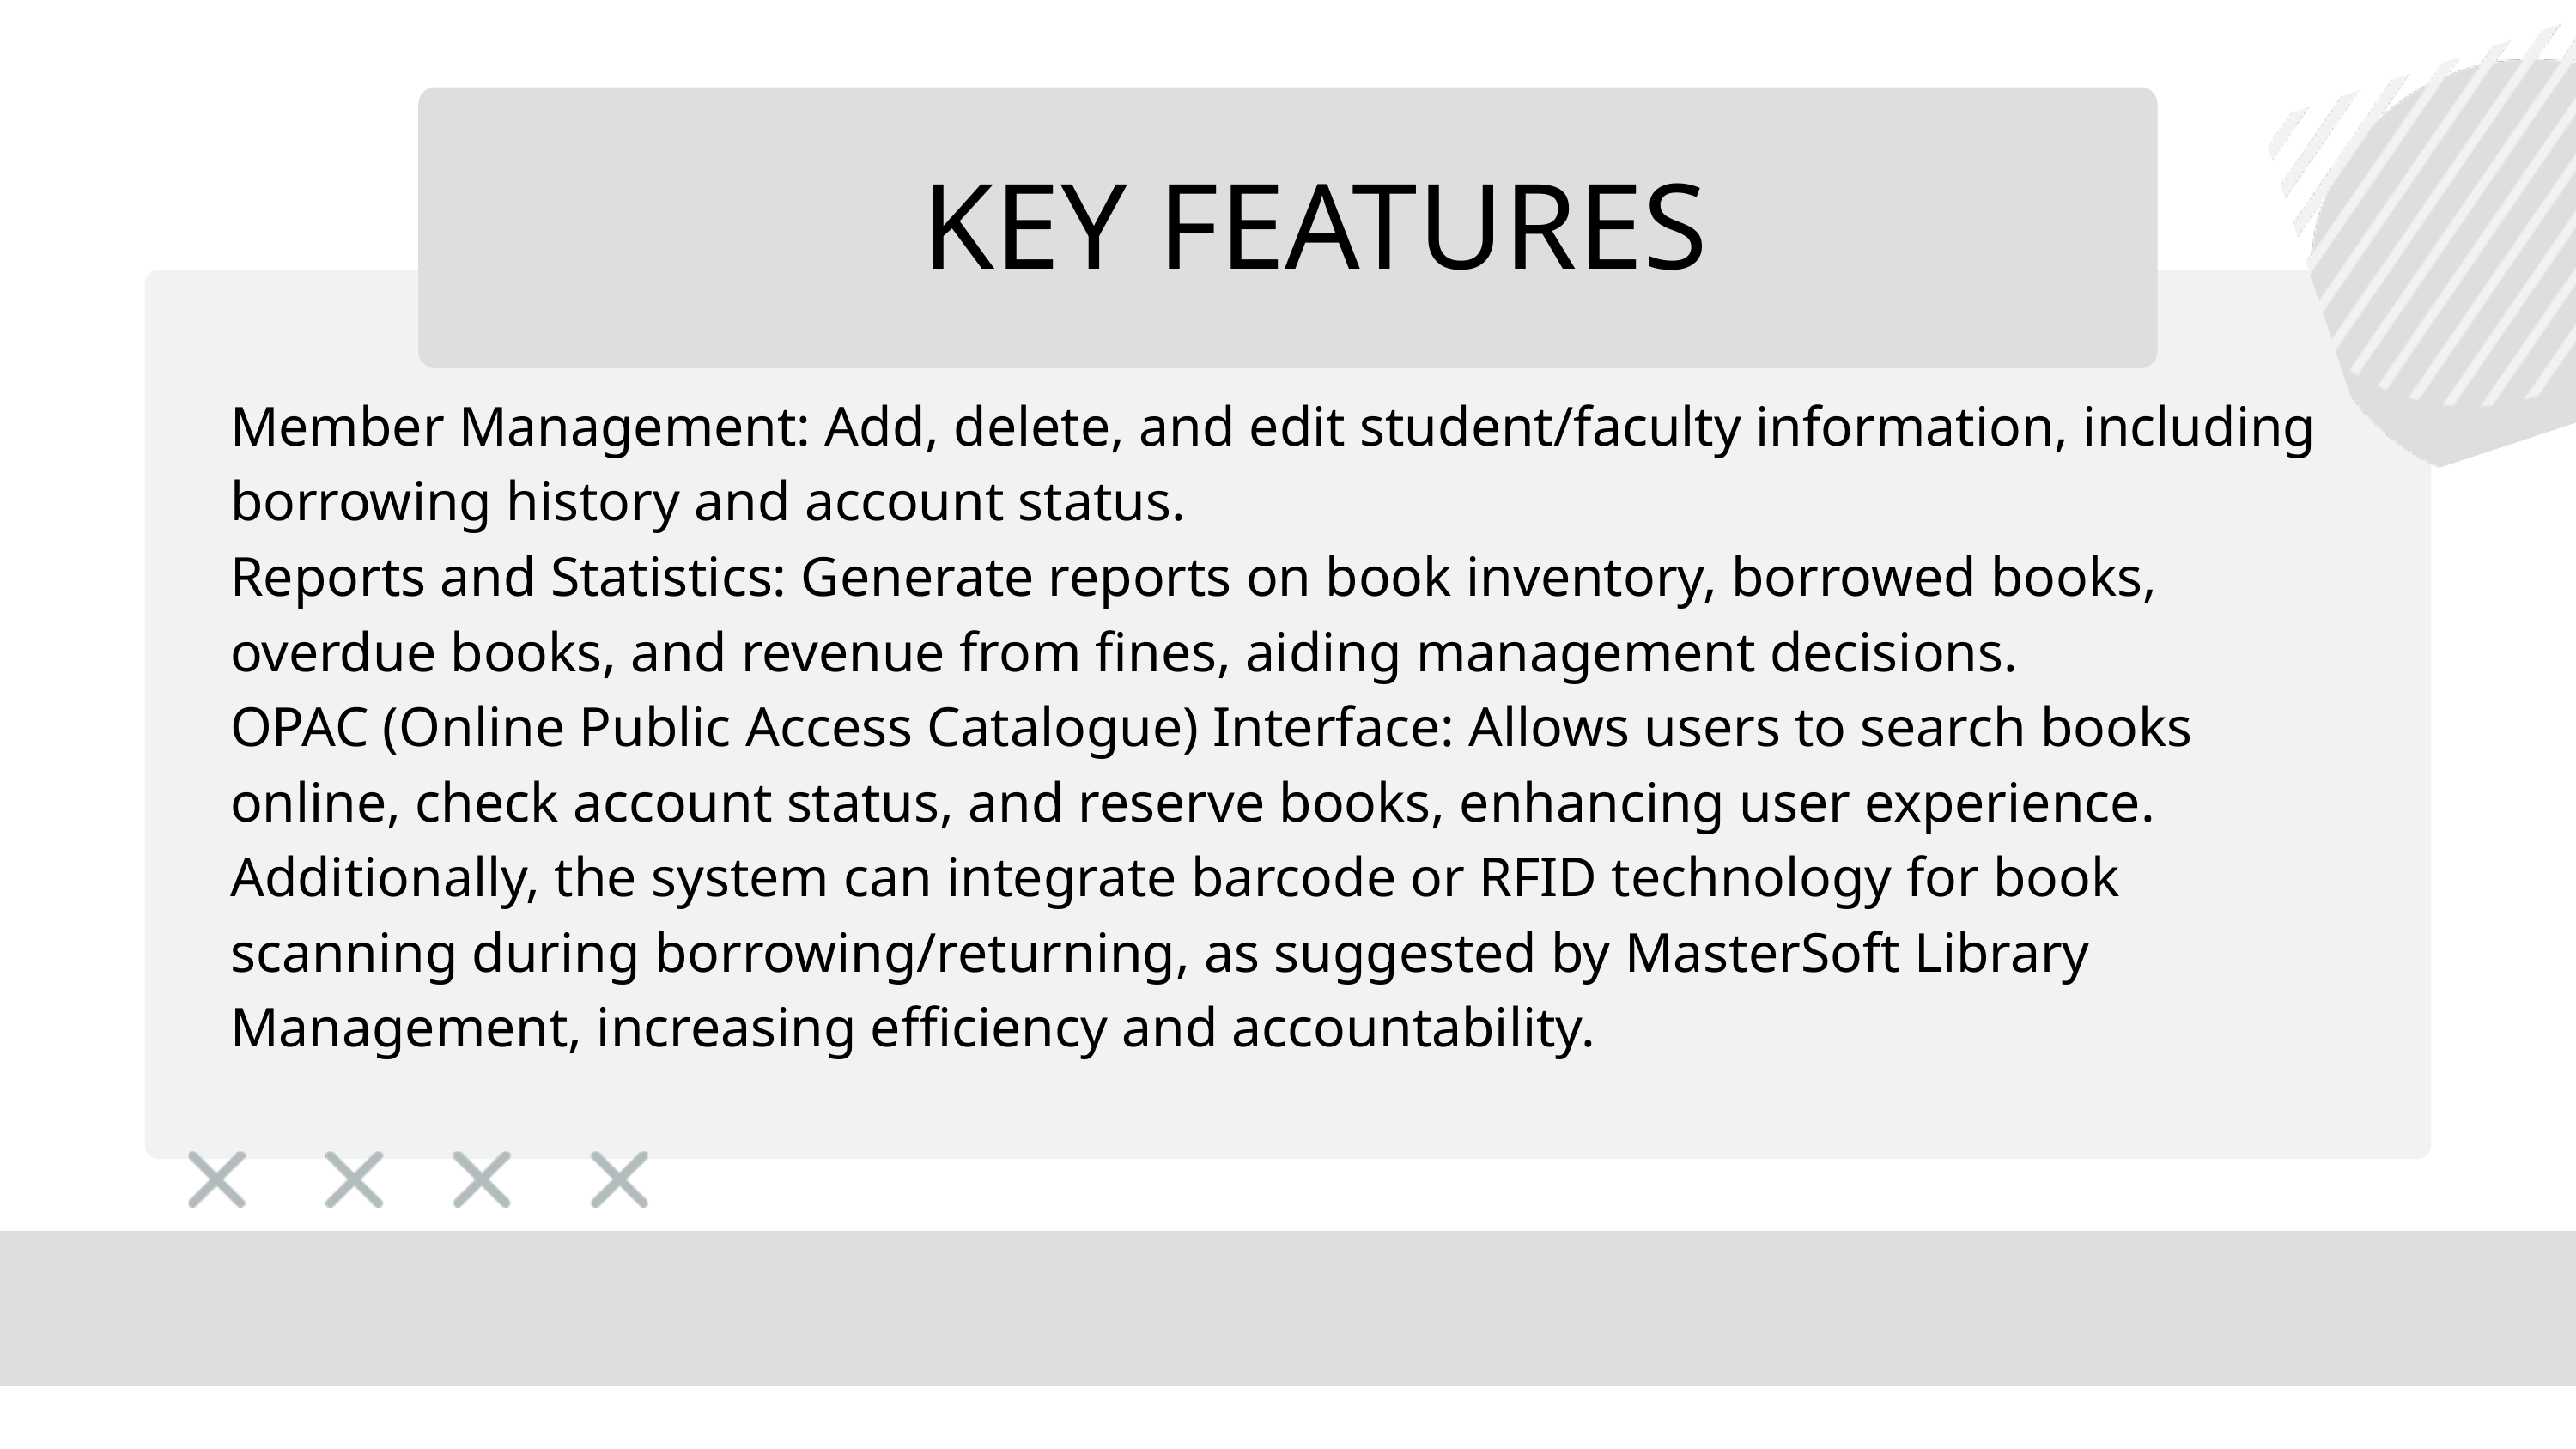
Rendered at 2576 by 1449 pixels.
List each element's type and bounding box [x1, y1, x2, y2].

text_box [0, 1230, 2576, 1387]
text_box [188, 1169, 649, 1208]
text_box [144, 270, 2432, 1160]
text_box [2260, 18, 2576, 469]
text_box [417, 87, 2158, 369]
